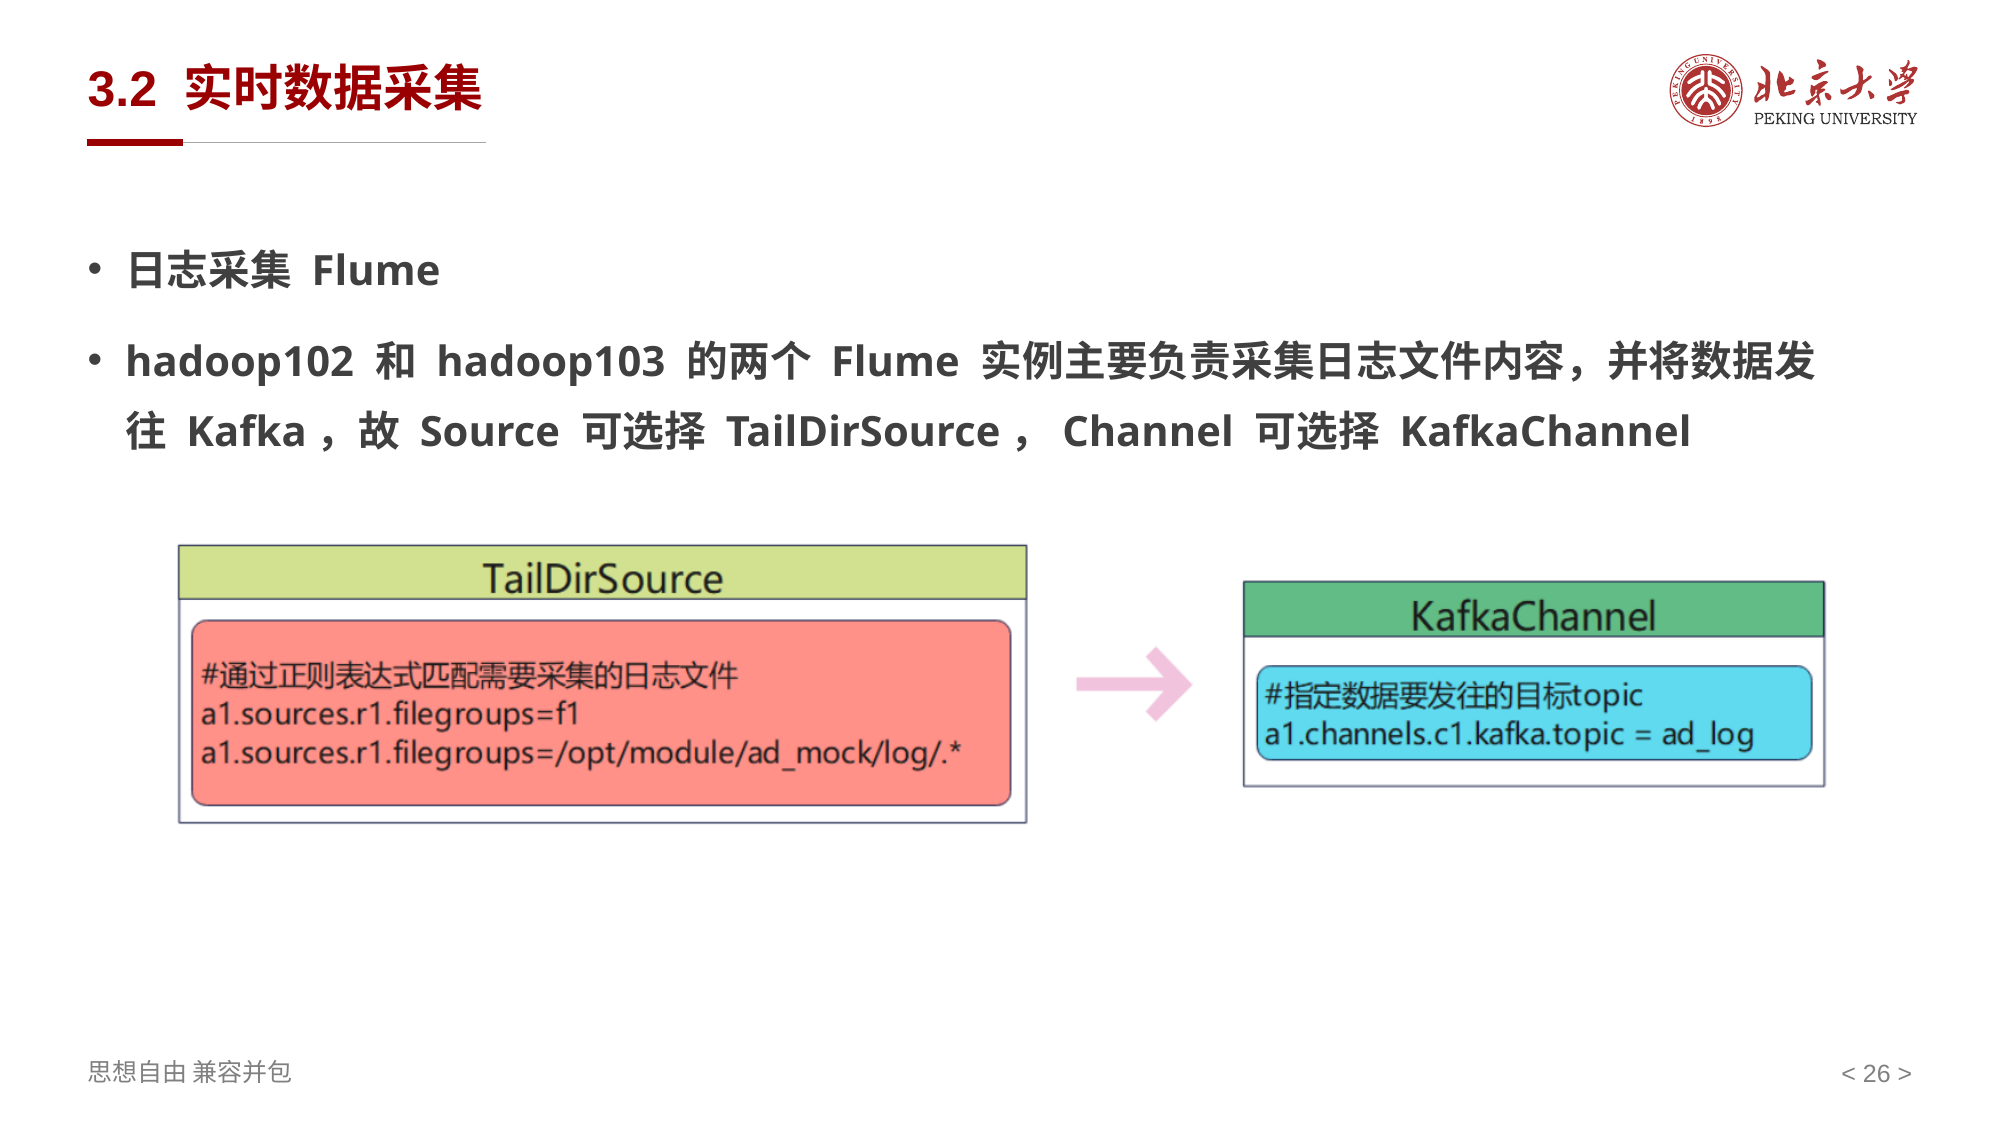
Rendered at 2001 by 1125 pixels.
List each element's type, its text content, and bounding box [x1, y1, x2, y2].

title 3.2 实时数据采集 [72, 39, 1559, 142]
list 日志采集 Flume hadoop102 和 hadoop103 的两个 Flume 实例主要负责采集日志文件内容，并将数据发往 Kafka，故 Source 可选择 TailDirSource，Channel 可选择 KafkaChannel [72, 155, 1865, 523]
slide_number < > [1477, 1048, 1928, 1097]
picture [171, 536, 1829, 831]
